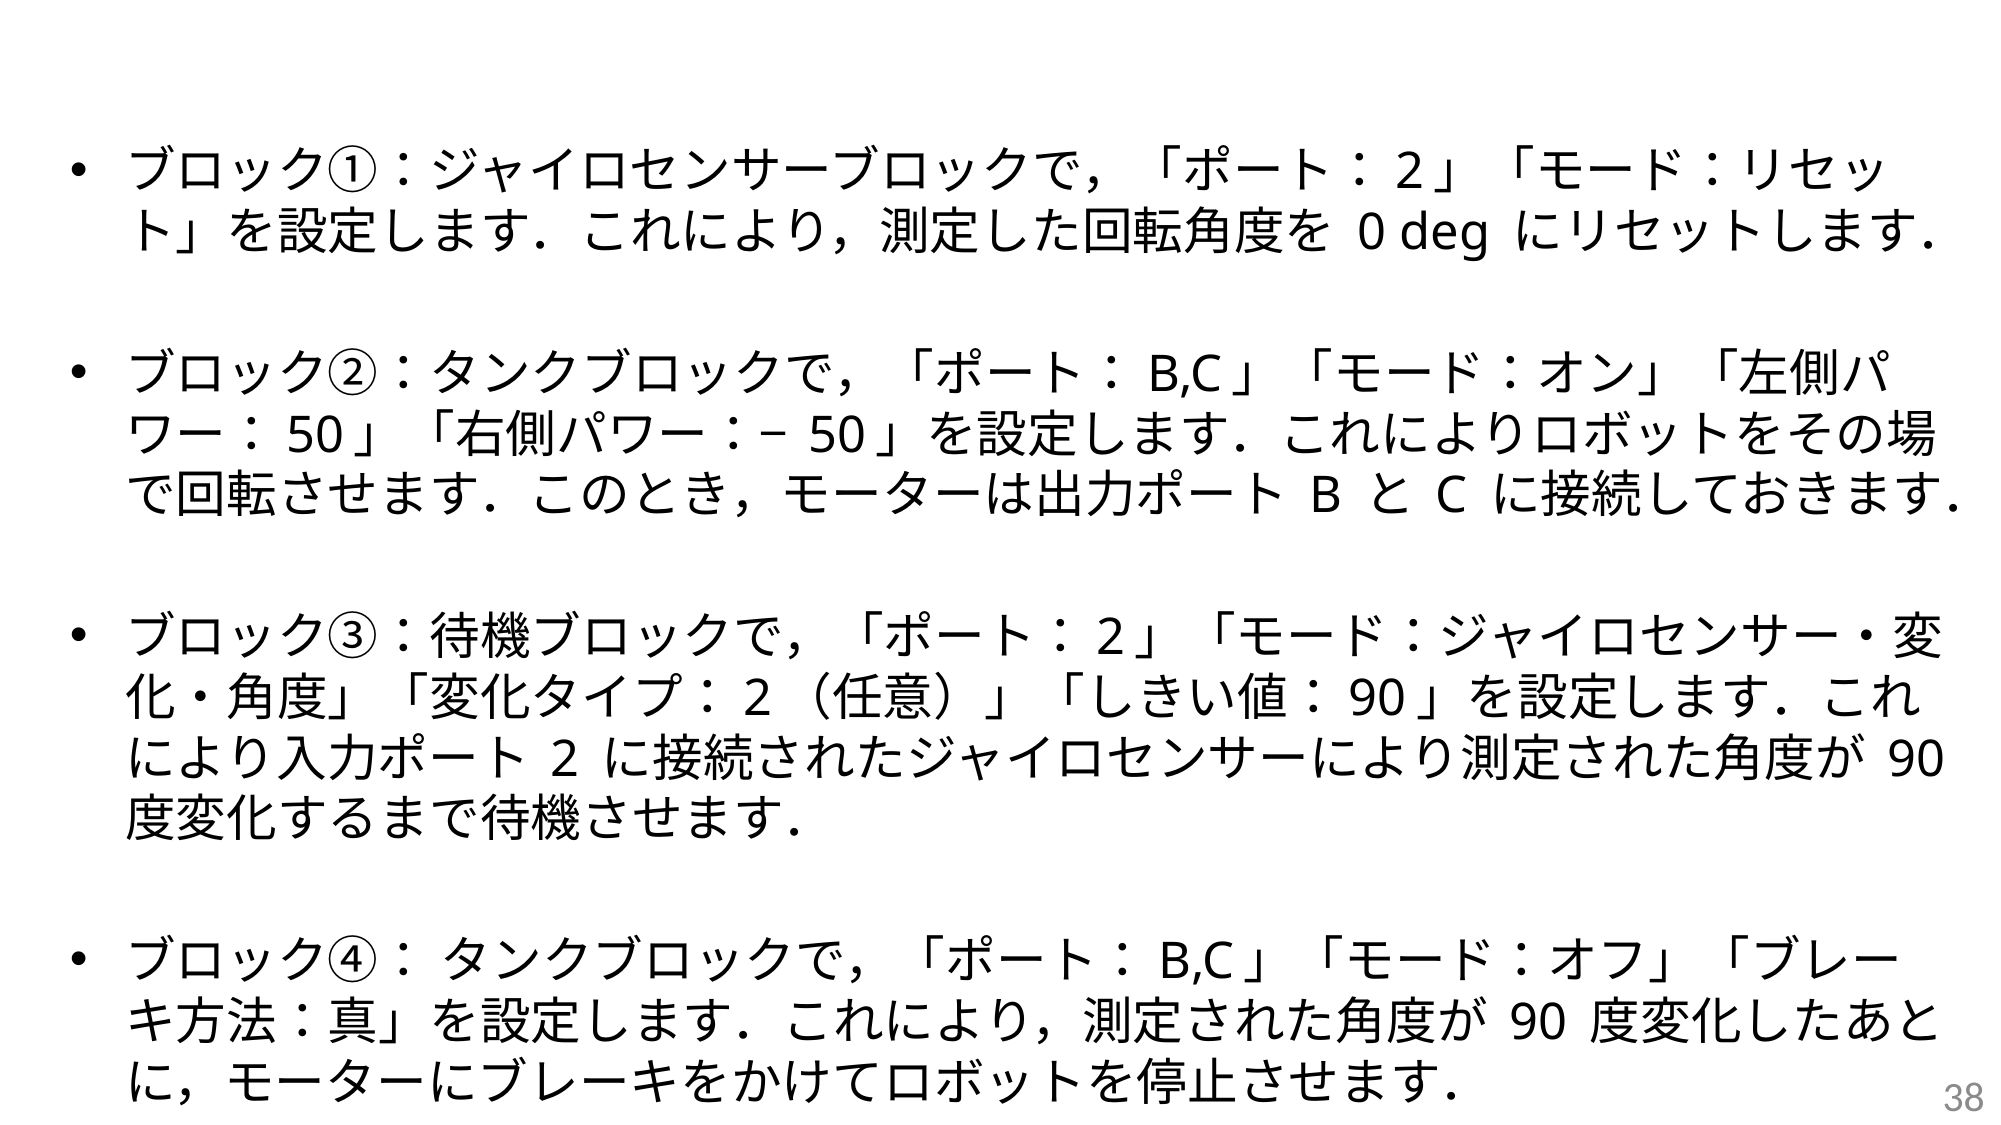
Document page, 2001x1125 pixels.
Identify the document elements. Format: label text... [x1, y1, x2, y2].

list ブロック①：ジャイロセンサーブロックで，「ポート：2」「モード：リセット」を設定します．これにより，測定した回転角度を 0 deg にリセットします． ブロック②：タンクブロックで，「ポート：B,C」「モード：オン」「左側パワー：50」「右側パワー：− 50」を設定します．これによりロボットをその場で回転させます．このとき，モーターは出力ポート B と C に接続しておきます． ブロック③：待機ブロックで，「ポート：2」「モード：ジャイロセンサー・変化・角度」「変化タイプ：2（任意）」「しきい値：90」を設定します．これにより入力ポート 2 に接続されたジャイロセンサーにより測定された角度が 90 度変化するまで待機させます． ブロック④： タンクブロックで，「ポート：B,C」「モード：オフ」「ブレーキ方法：真」を設定します．これにより，測定された角度が 90 度変化したあとに，モーターにブレーキをかけてロボットを停止させます． [55, 130, 1961, 1125]
slide_number 38 [1881, 1065, 2000, 1125]
